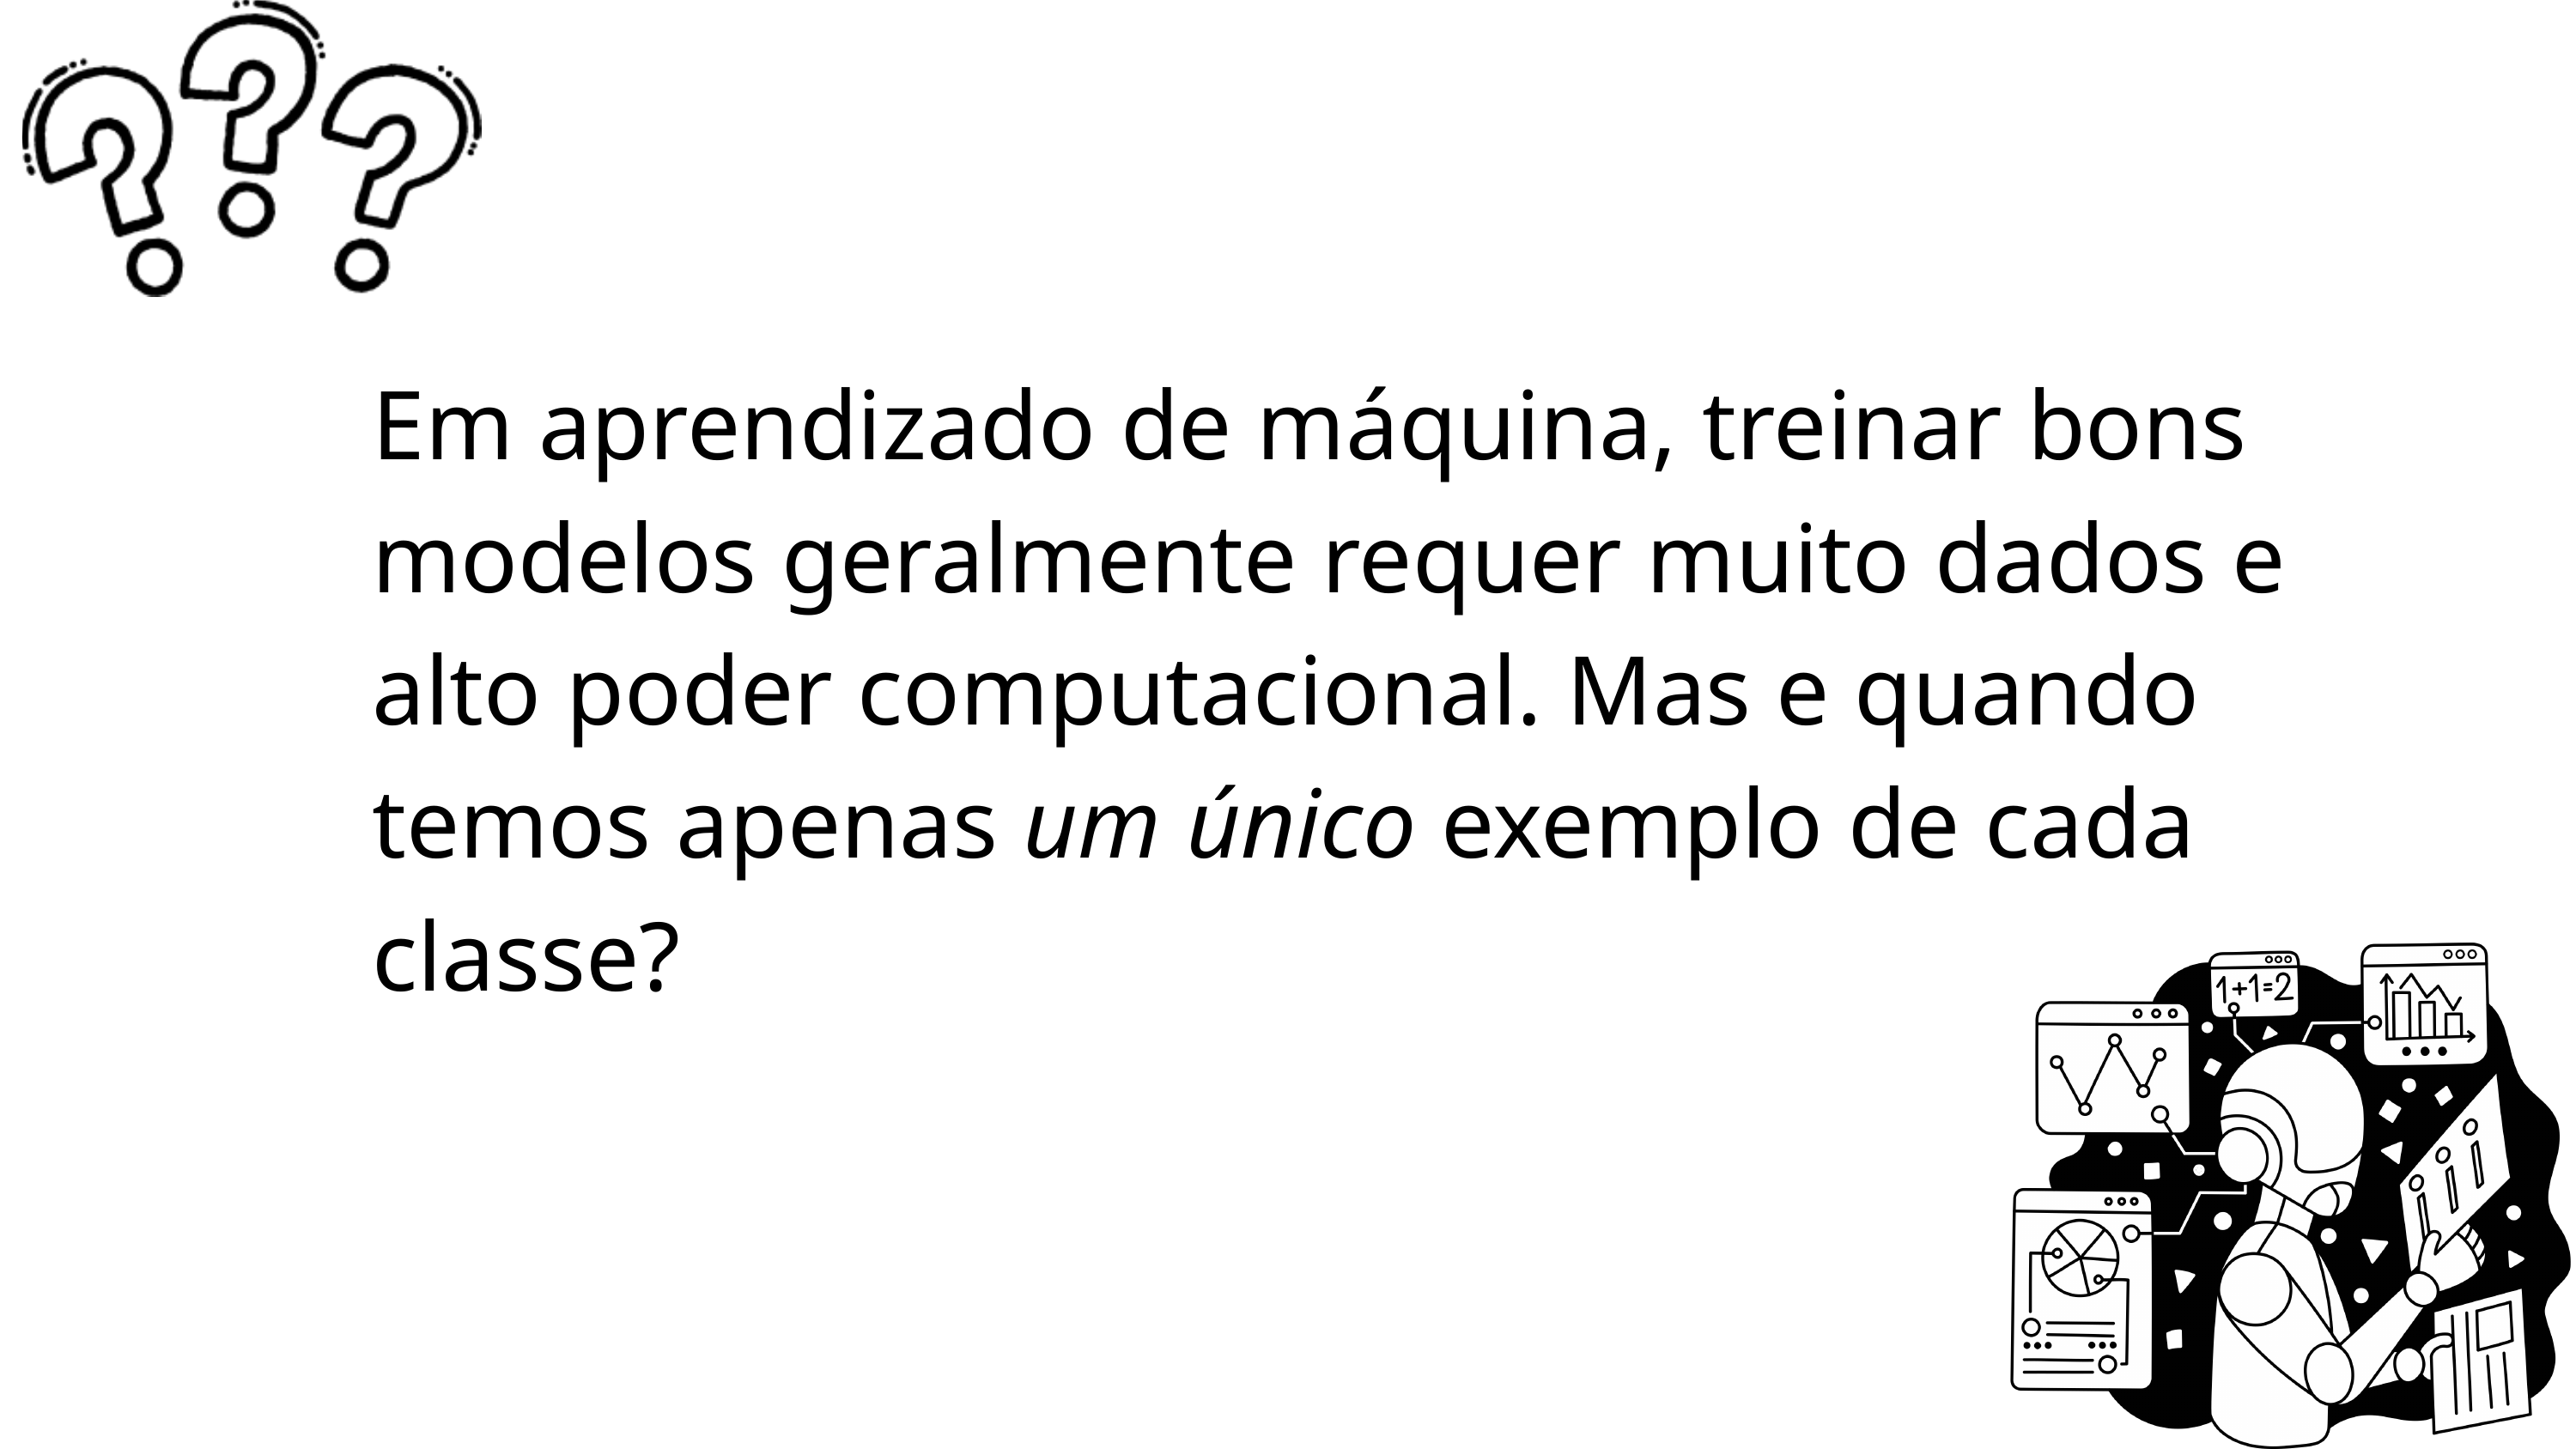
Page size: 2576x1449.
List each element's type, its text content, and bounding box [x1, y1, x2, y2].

text_box [21, 0, 482, 297]
text_box [2010, 943, 2576, 1449]
text_box Em aprendizado de máquina, treinar bons modelos geralmente requer muito dados e alto poder computacional. Mas e quando temos apenas um único exemplo de cada classe? [372, 345, 2403, 1010]
